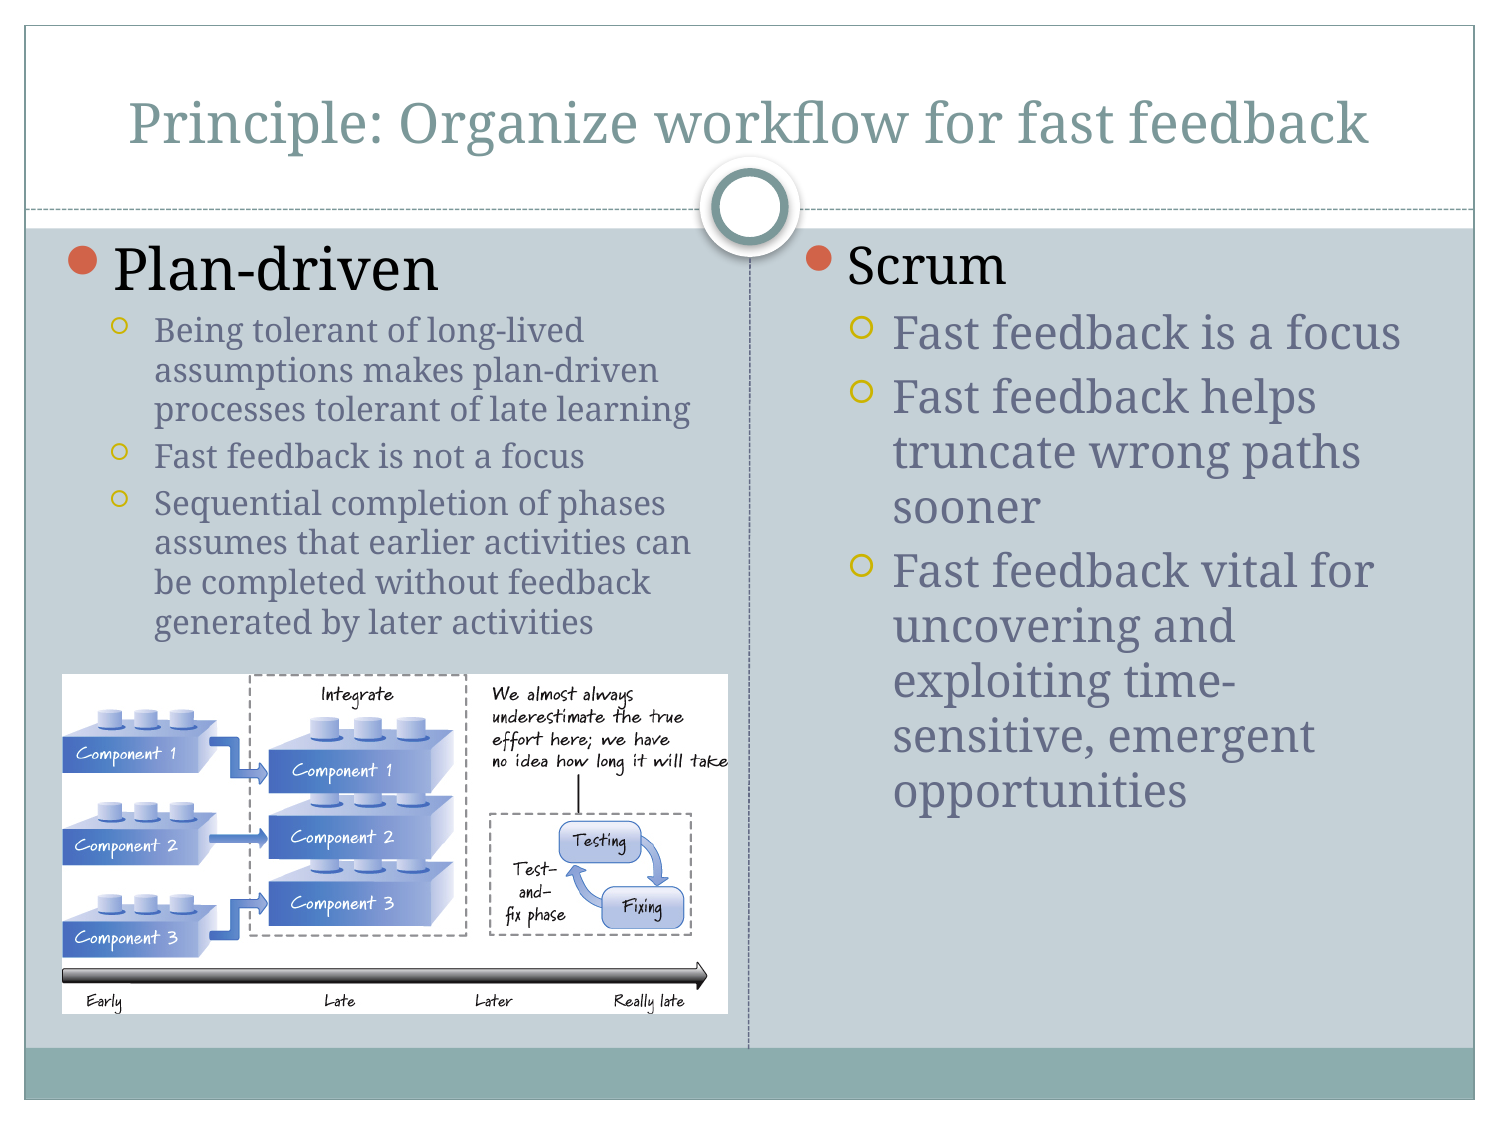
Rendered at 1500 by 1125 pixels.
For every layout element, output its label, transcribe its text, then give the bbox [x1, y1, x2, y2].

list Plan-driven Being tolerant of long-lived assumptions makes plan-driven processes tolerant of late learning Fast feedback is not a focus Sequential completion of phases assumes that earlier activities can be completed without feedback generated by later activities [49, 224, 712, 993]
list Scrum Fast feedback is a focus Fast feedback helps truncate wrong paths sooner Fast feedback vital for uncovering and exploiting time-sensitive, emergent opportunities [787, 224, 1450, 993]
title Principle: Organize workflow for fast feedback [49, 37, 1450, 162]
picture [62, 674, 728, 1015]
